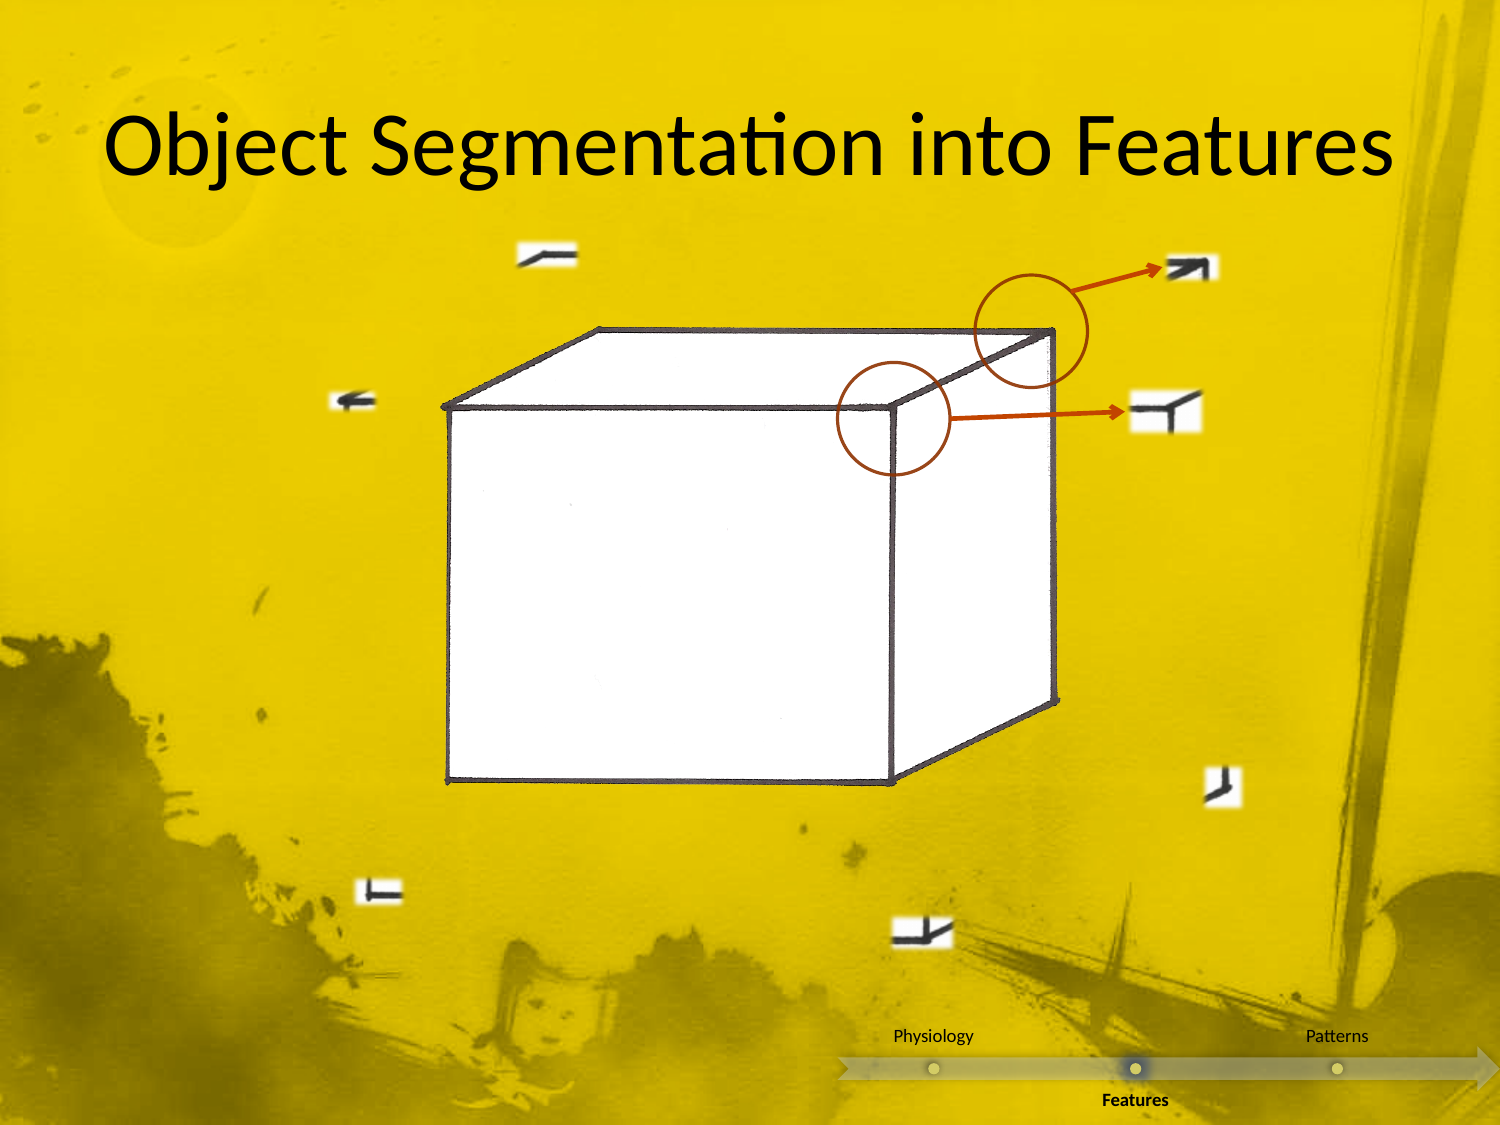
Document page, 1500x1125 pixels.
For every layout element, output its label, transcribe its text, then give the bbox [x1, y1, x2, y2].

picture [349, 874, 407, 910]
picture [1162, 249, 1224, 285]
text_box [837, 1012, 1500, 1125]
picture [1124, 385, 1207, 438]
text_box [1104, 233, 1130, 326]
picture [324, 387, 380, 415]
picture [1199, 762, 1248, 813]
text_box [979, 273, 1083, 305]
picture [512, 237, 582, 273]
title Object Segmentation into Features [75, 45, 1425, 233]
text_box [949, 411, 1117, 419]
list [412, 312, 1087, 801]
picture [887, 912, 959, 954]
